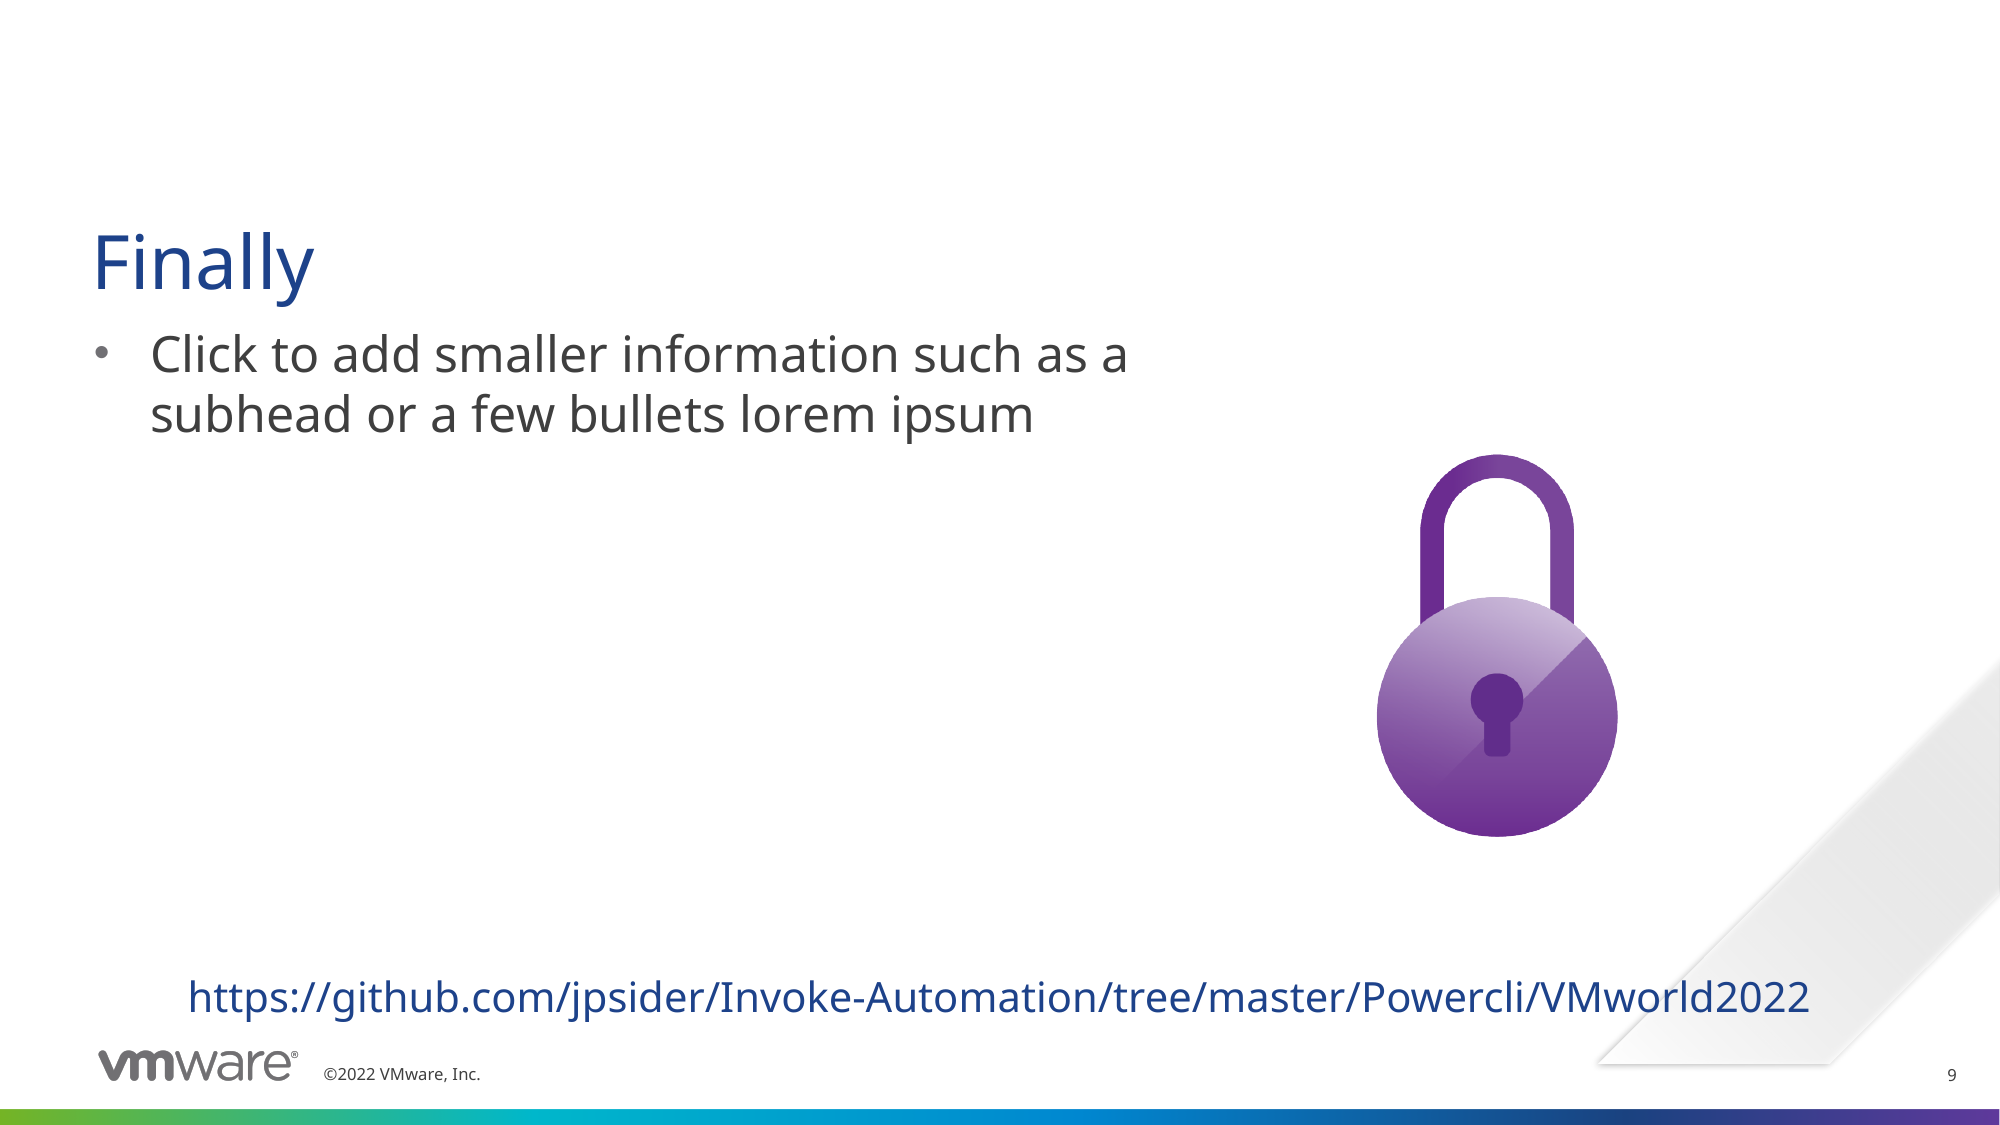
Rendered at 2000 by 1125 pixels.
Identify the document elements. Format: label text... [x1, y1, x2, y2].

picture [0, 1021, 720, 1125]
title Finally [91, 103, 1238, 306]
picture [1075, 1109, 2000, 1125]
text_box https://github.com/jpsider/Invoke-Automation/tree/master/Powercli/VMworld2022 [0, 955, 2000, 1021]
picture [1316, 454, 1654, 837]
subtitle Click to add smaller information such as a subhead or a few bullets lorem ipsum [93, 322, 1145, 437]
